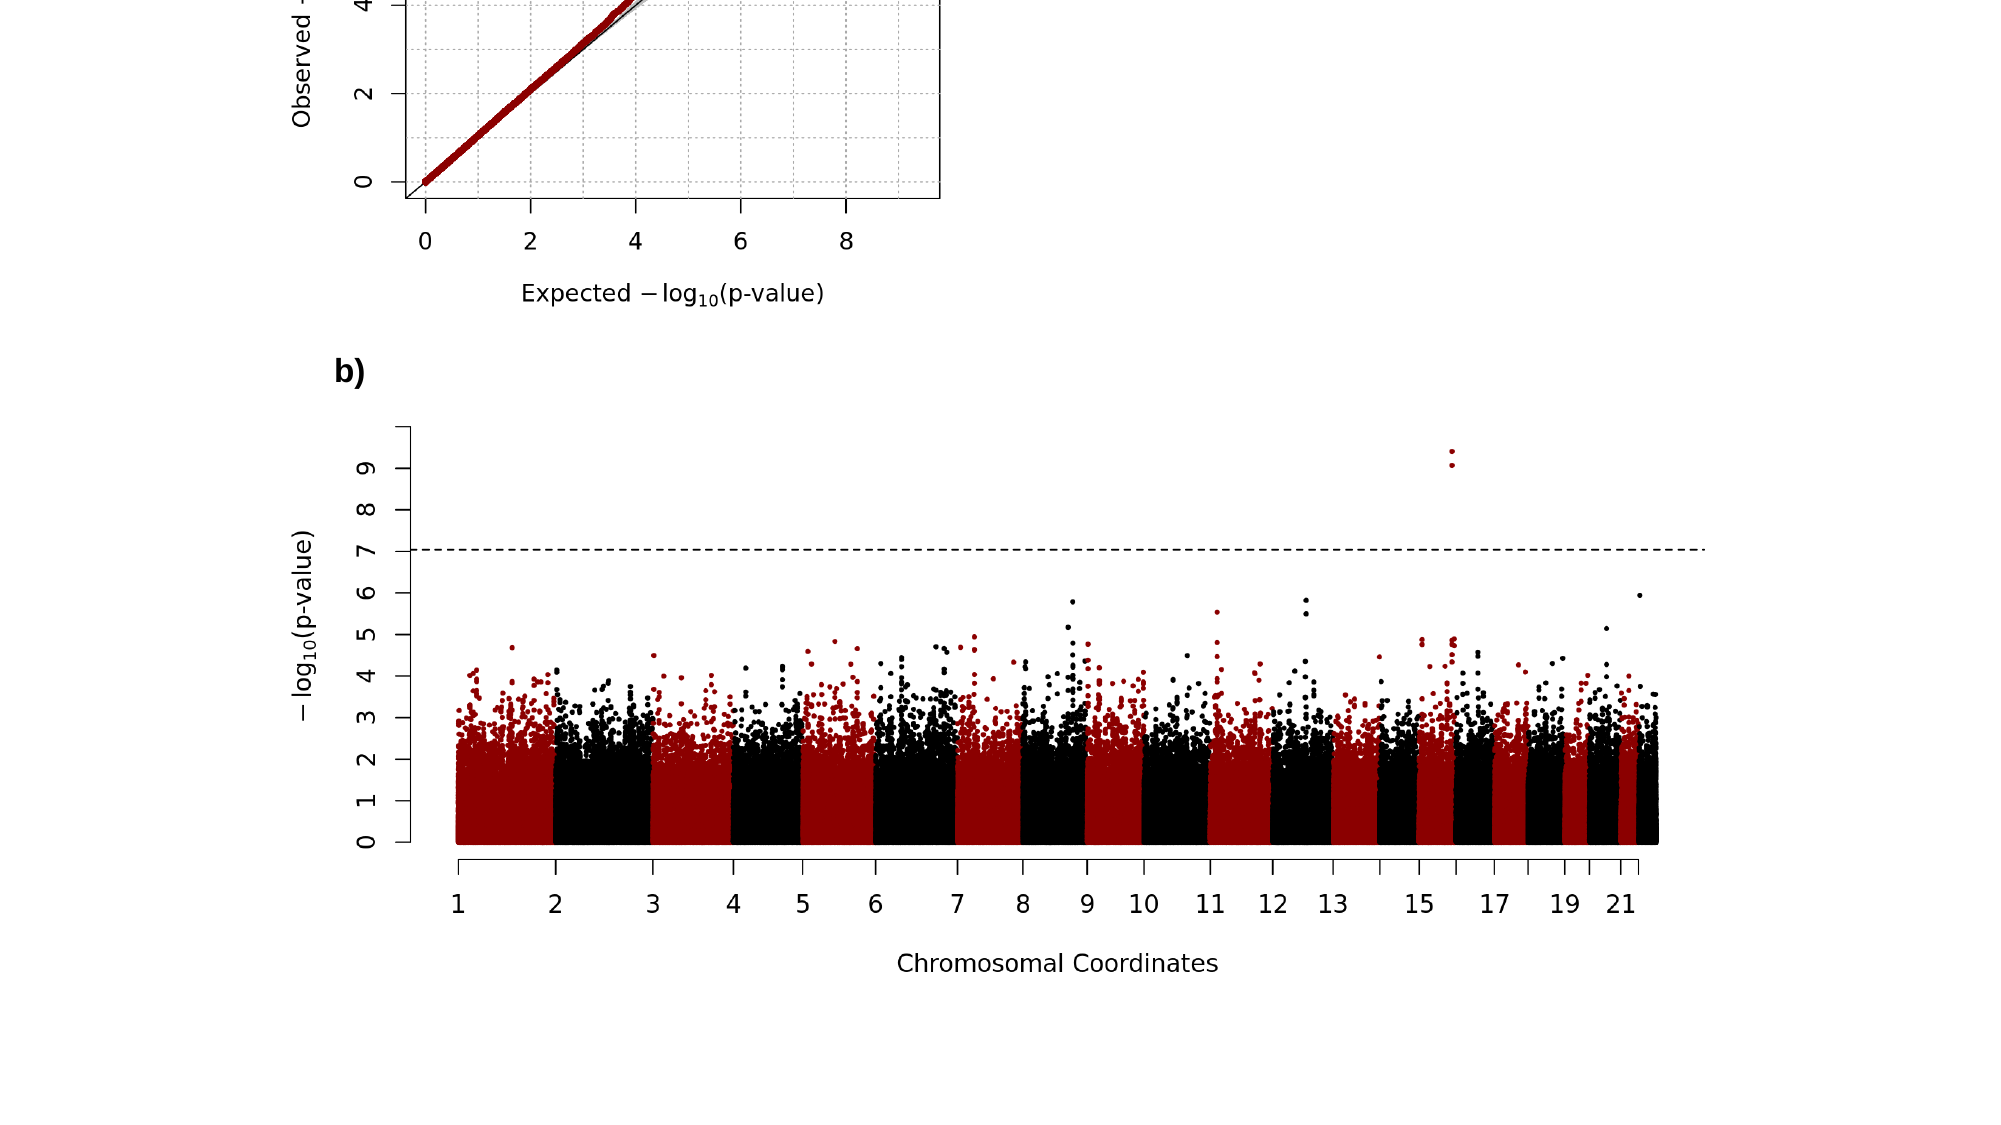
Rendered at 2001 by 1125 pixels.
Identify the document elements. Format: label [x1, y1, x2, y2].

text_box [289, 0, 1766, 1010]
